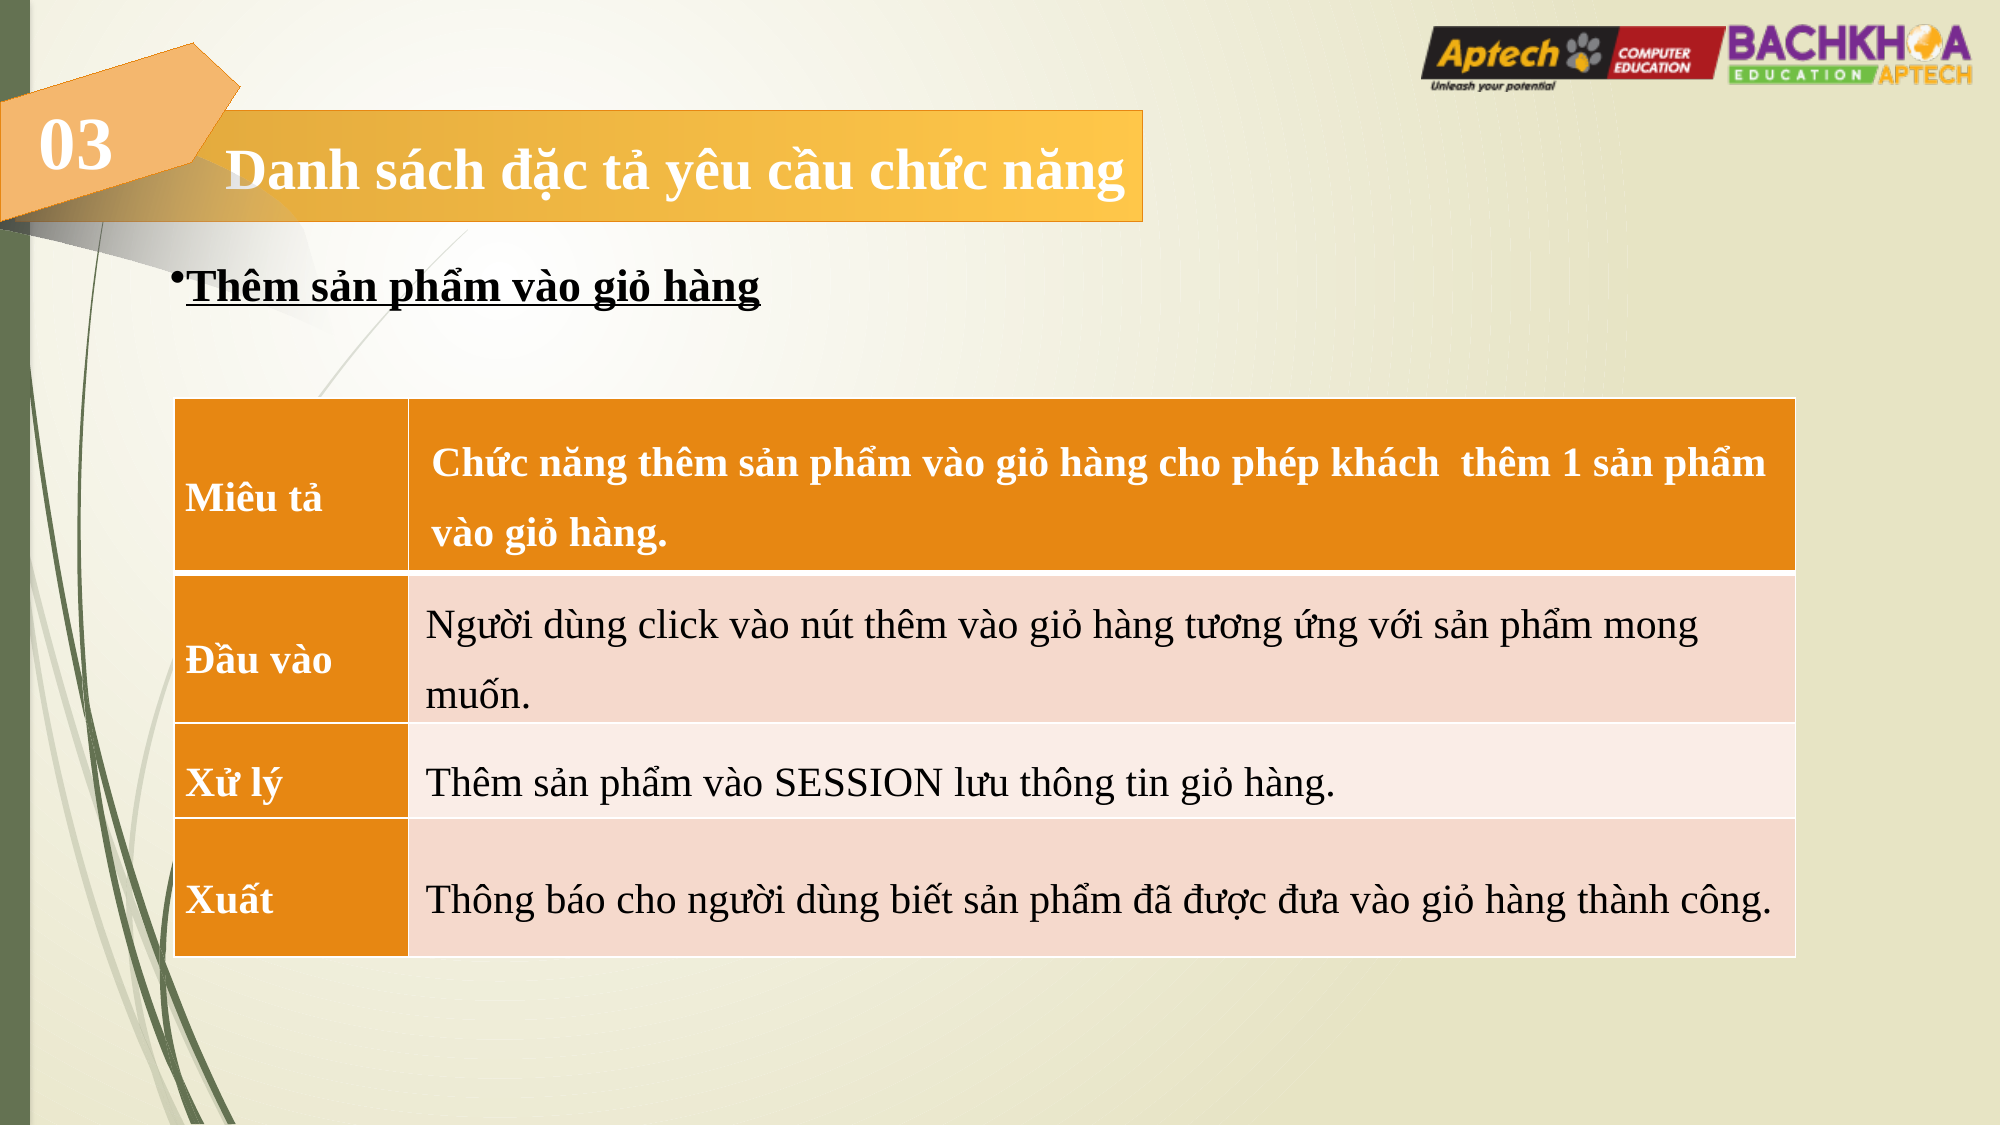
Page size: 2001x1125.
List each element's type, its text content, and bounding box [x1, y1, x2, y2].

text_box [0, 42, 1143, 314]
table_header Miêu tả [175, 399, 408, 570]
picture [1421, 23, 1978, 92]
table_cell Xuất [175, 819, 408, 956]
table_cell Người dùng click vào nút thêm vào giỏ hàng tương ứng với sản phẩm mong muốn. [409, 576, 1795, 722]
table_cell Thêm sản phẩm vào SESSION lưu thông tin giỏ hàng. [409, 724, 1795, 817]
table_header Chức năng thêm sản phẩm vào giỏ hàng cho phép khách thêm 1 sản phẩm vào giỏ hàng. [409, 399, 1795, 570]
table_cell Thông báo cho người dùng biết sản phẩm đã được đưa vào giỏ hàng thành công. [409, 819, 1795, 956]
table_cell Xử lý [175, 724, 408, 817]
table_cell Đầu vào [175, 576, 408, 722]
